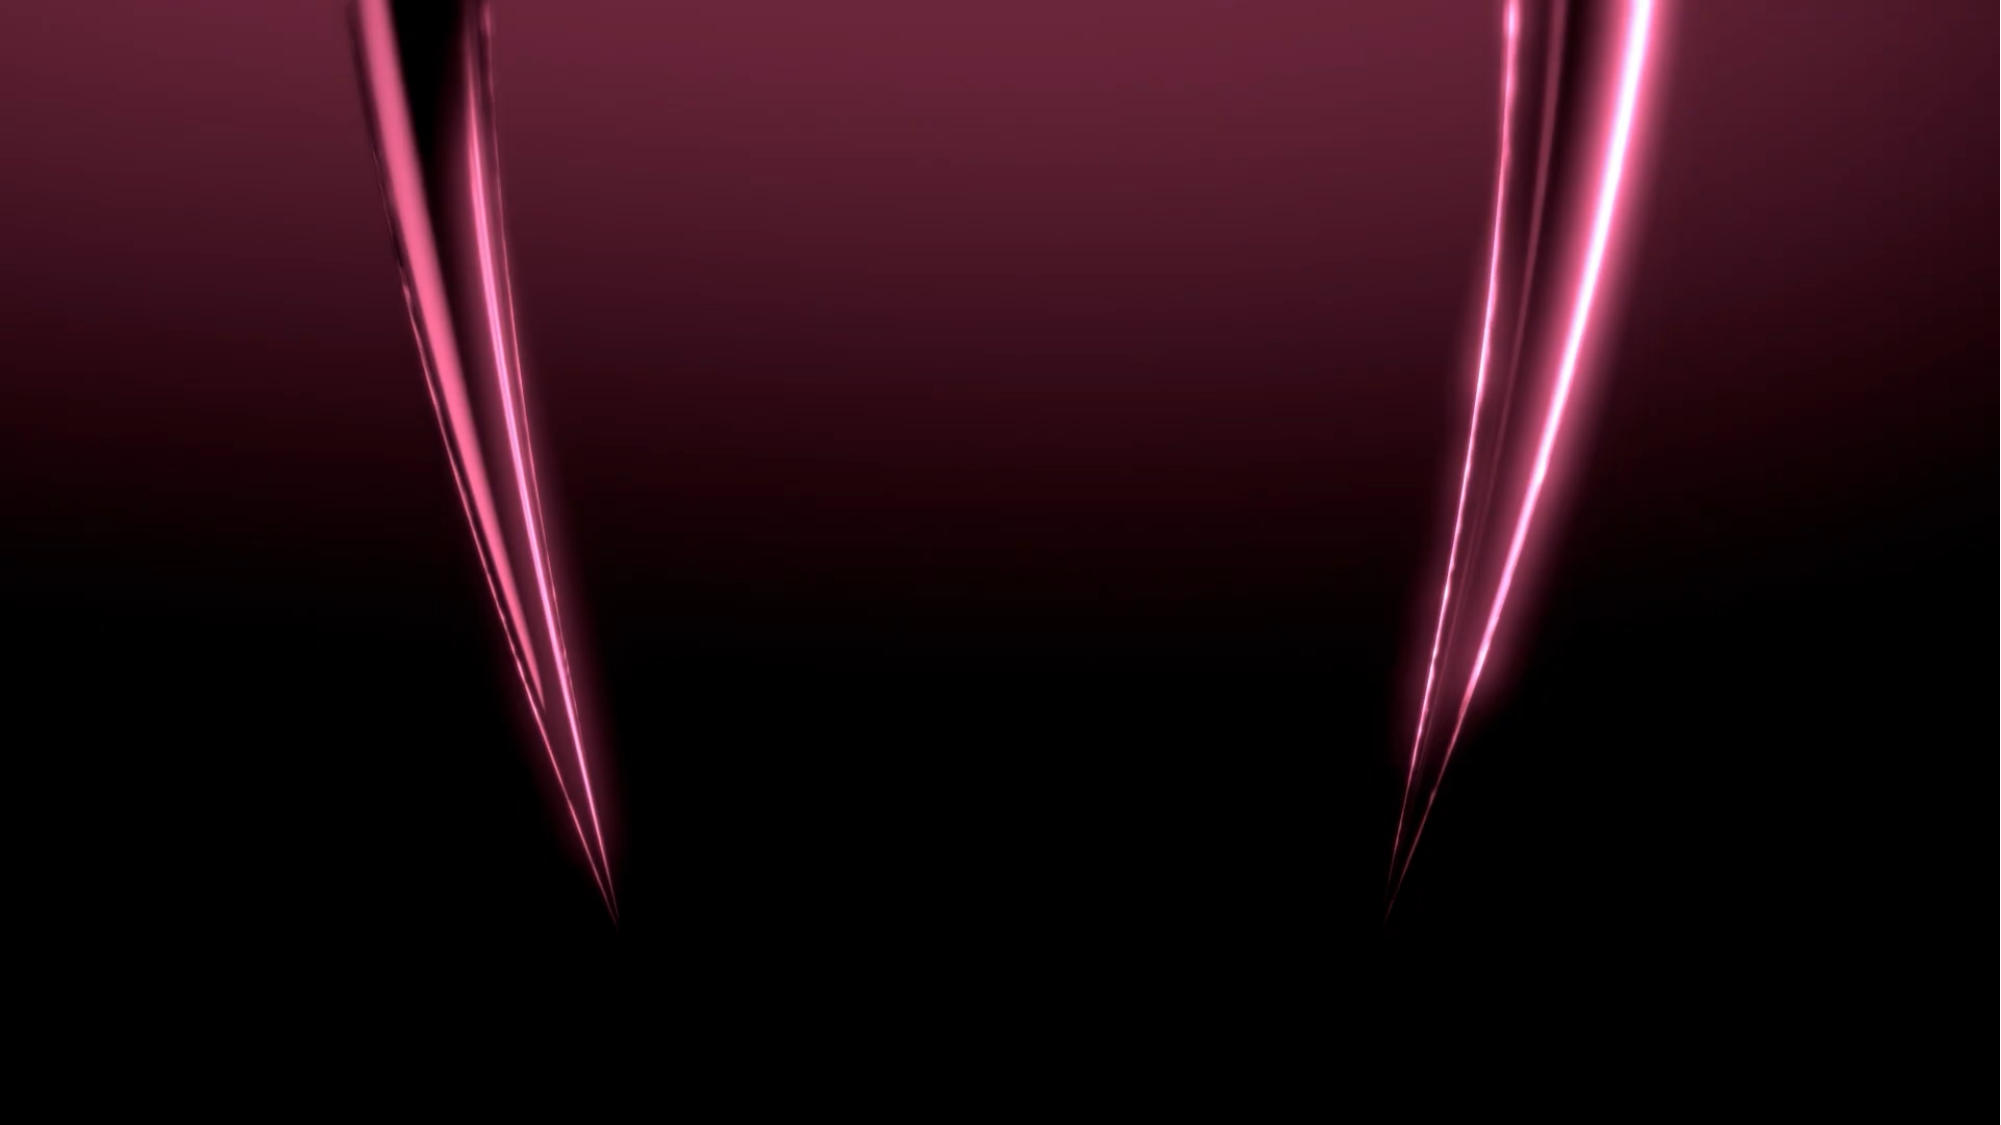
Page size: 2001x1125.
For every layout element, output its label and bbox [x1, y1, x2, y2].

text_box [0, 0, 2000, 1125]
